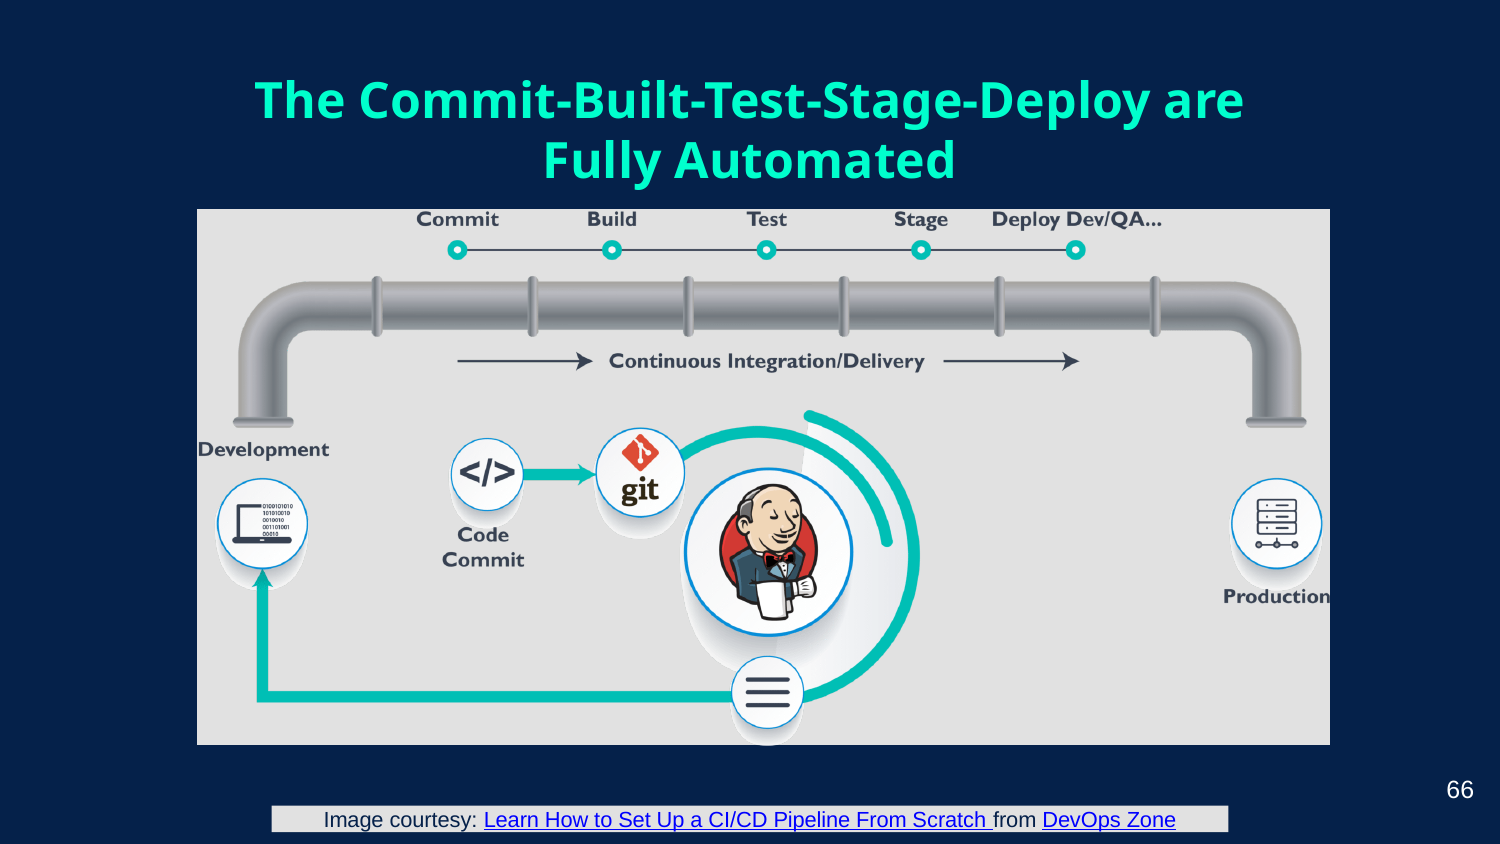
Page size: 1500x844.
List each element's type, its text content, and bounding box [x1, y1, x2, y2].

text_box Image courtesy: Learn How to Set Up a CI/CD Pipeline From Scratch from DevOps Zone [271, 805, 1229, 833]
picture [196, 208, 1331, 746]
title The Commit-Built-Test-Stage-Deploy are Fully Automated [120, 52, 1379, 210]
slide_number 66 [1435, 765, 1483, 812]
